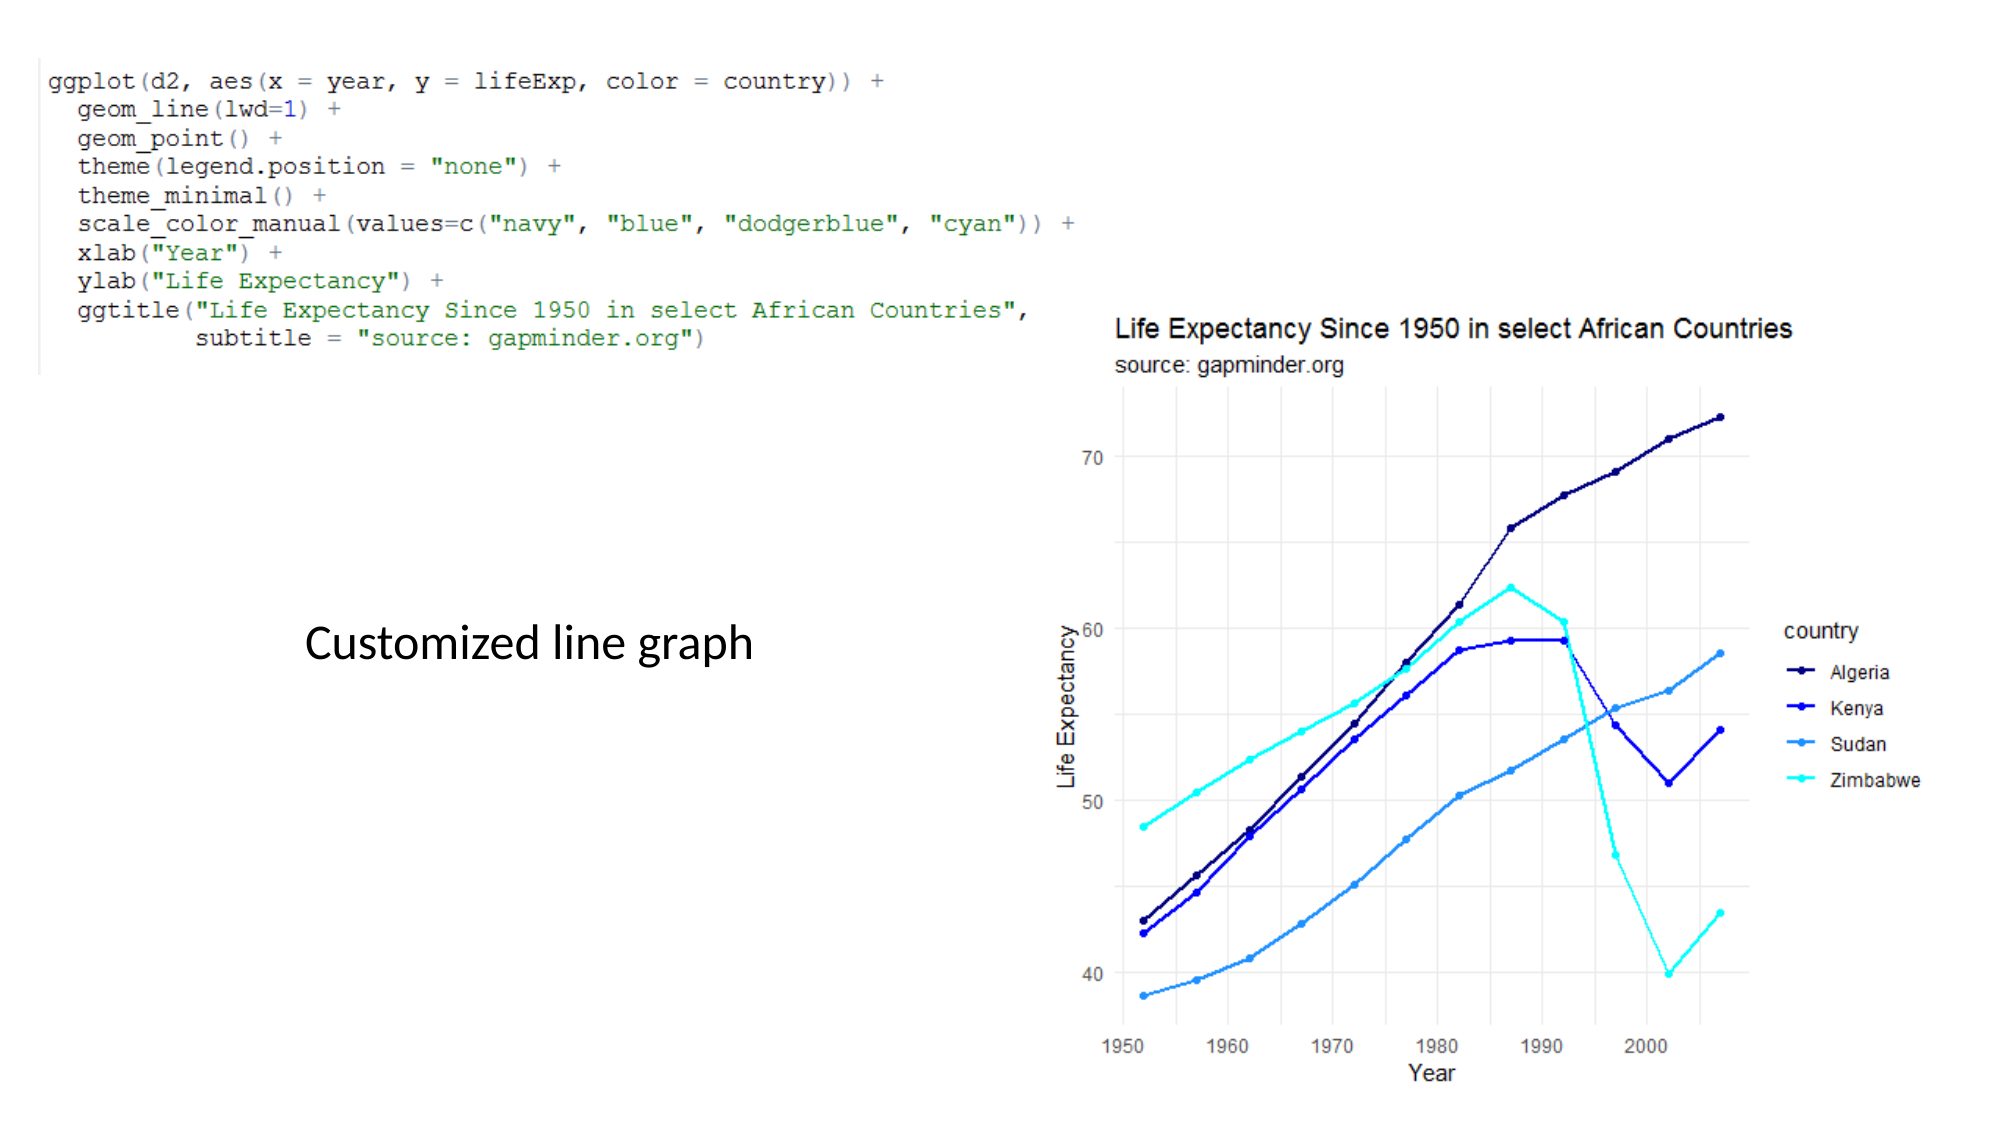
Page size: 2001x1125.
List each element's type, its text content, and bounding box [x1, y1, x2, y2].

text_box Customized line graph [290, 602, 770, 678]
picture [38, 58, 1945, 1097]
